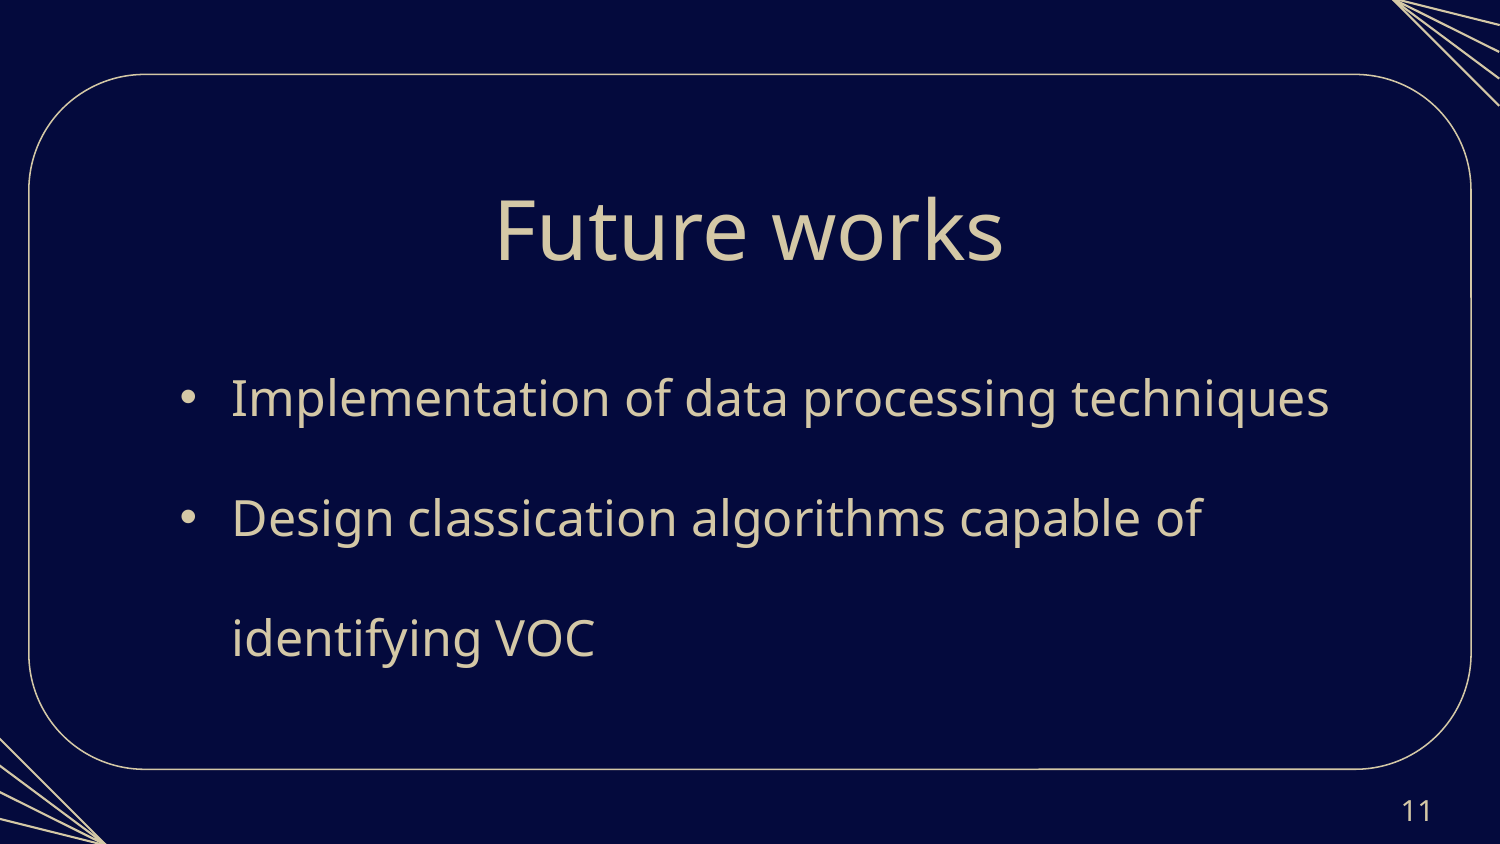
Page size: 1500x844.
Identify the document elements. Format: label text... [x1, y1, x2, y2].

text_box 11 [1385, 776, 1462, 844]
title Future works [287, 157, 1213, 291]
subtitle Implementation of data processing techniques Design classication algorithms capable of identifying VOC [141, 291, 1391, 744]
